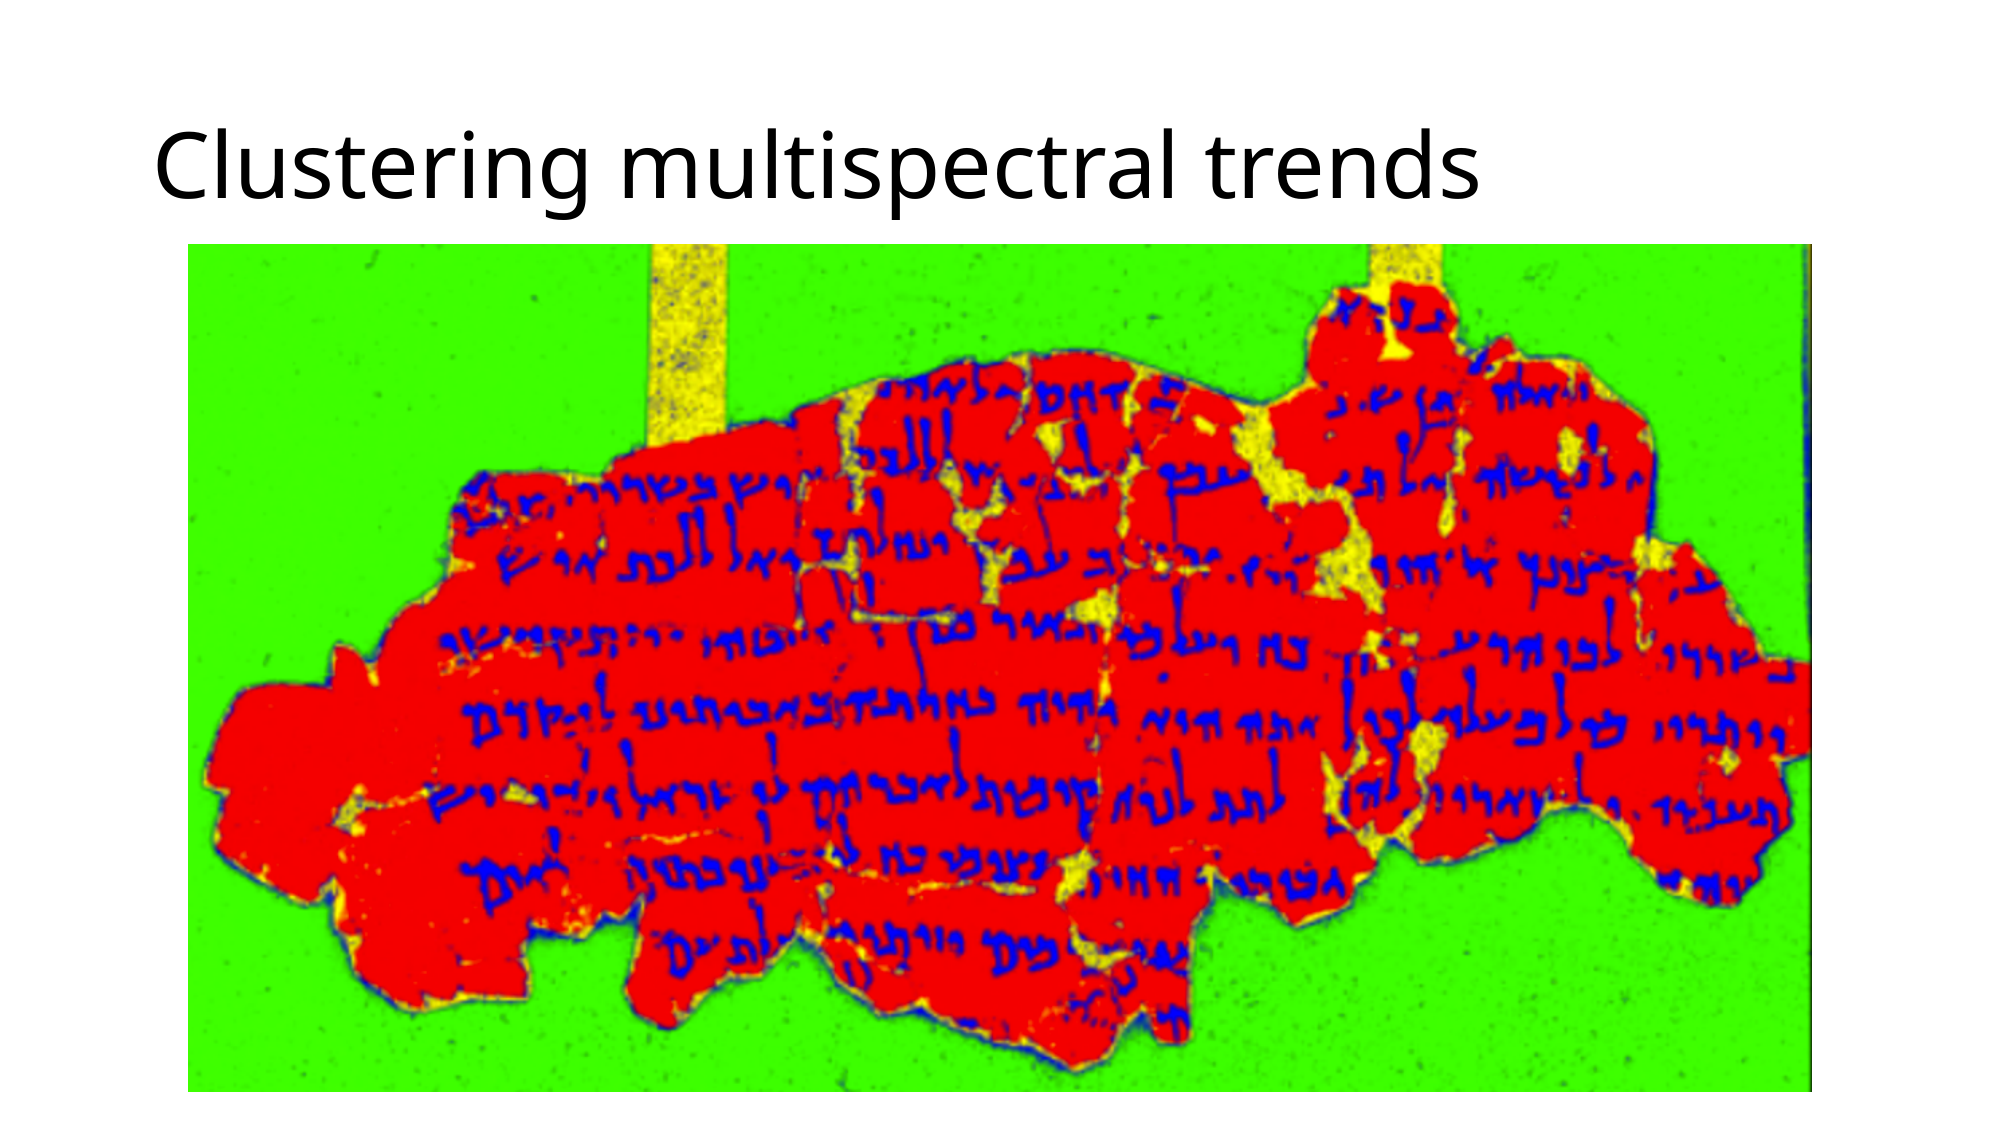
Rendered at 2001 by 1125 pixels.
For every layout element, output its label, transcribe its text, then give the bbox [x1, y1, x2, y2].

title Clustering multispectral trends [137, 59, 1863, 278]
picture [188, 243, 1812, 1093]
